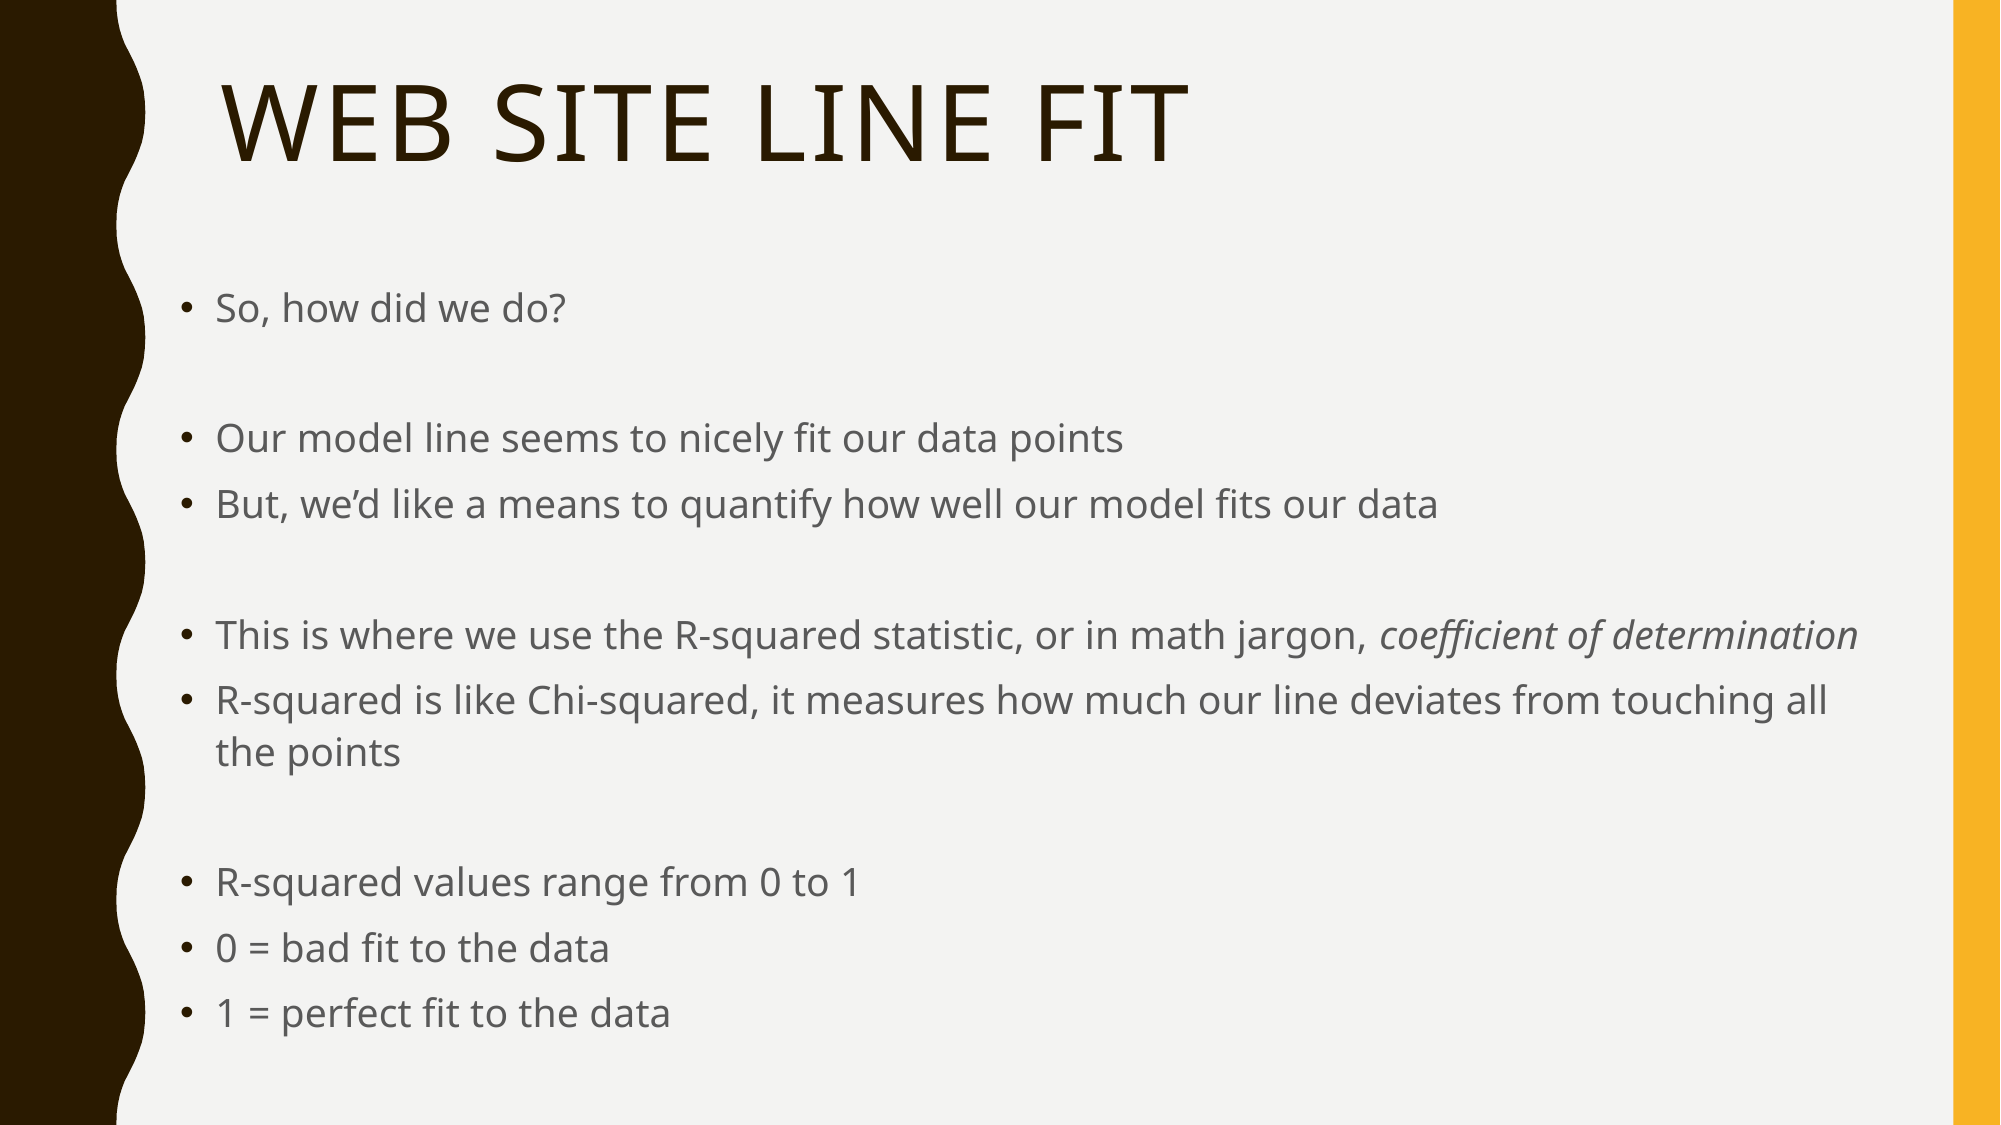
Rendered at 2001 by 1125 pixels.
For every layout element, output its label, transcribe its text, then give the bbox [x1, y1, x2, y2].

title Web site line fit [205, 62, 1875, 270]
list So, how did we do? Our model line seems to nicely fit our data points But, we’d like a means to quantify how well our model fits our data This is where we use the R-squared statistic, or in math jargon, coefficient of determination R-squared is like Chi-squared, it measures how much our line deviates from touching all the points R-squared values range from 0 to 1 0 = bad fit to the data 1 = perfect fit to the data [165, 270, 1899, 1084]
